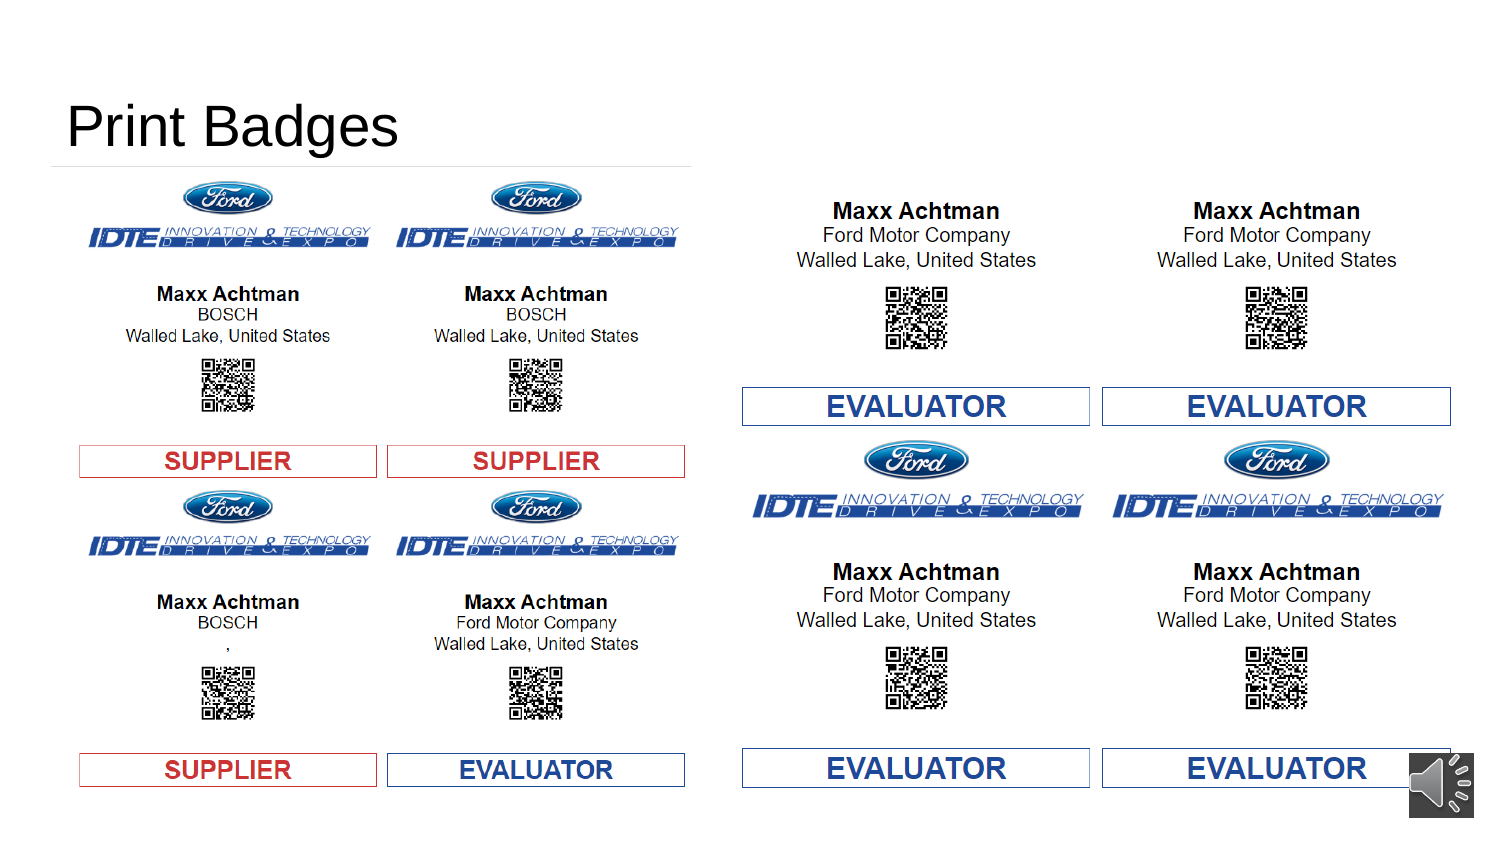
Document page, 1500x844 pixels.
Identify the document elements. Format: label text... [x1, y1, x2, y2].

picture [720, 166, 1476, 819]
title Print Badges [51, 72, 1449, 167]
picture [50, 166, 691, 794]
